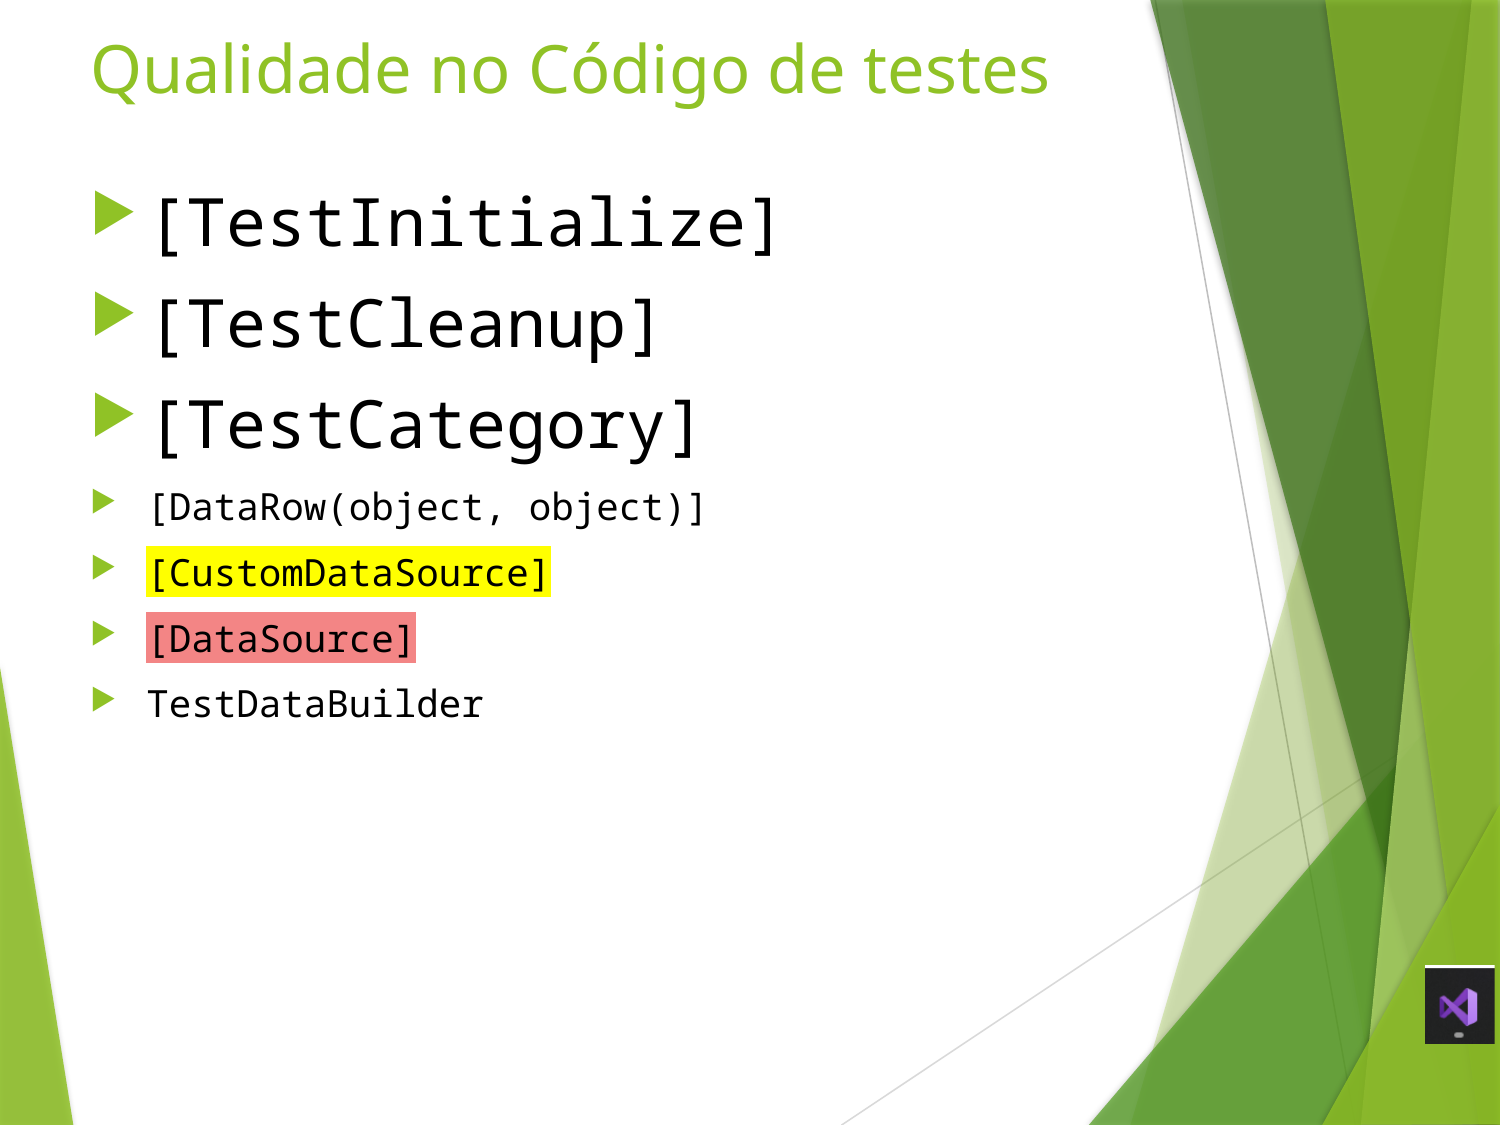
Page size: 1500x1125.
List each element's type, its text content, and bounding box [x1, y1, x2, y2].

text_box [1424, 965, 1496, 1045]
title Qualidade no Código de testes [75, 19, 1425, 138]
list [TestInitialize] [TestCleanup] [TestCategory] [DataRow(object, object)] [CustomDataSource] [DataSource] TestDataBuilder [75, 172, 1500, 905]
